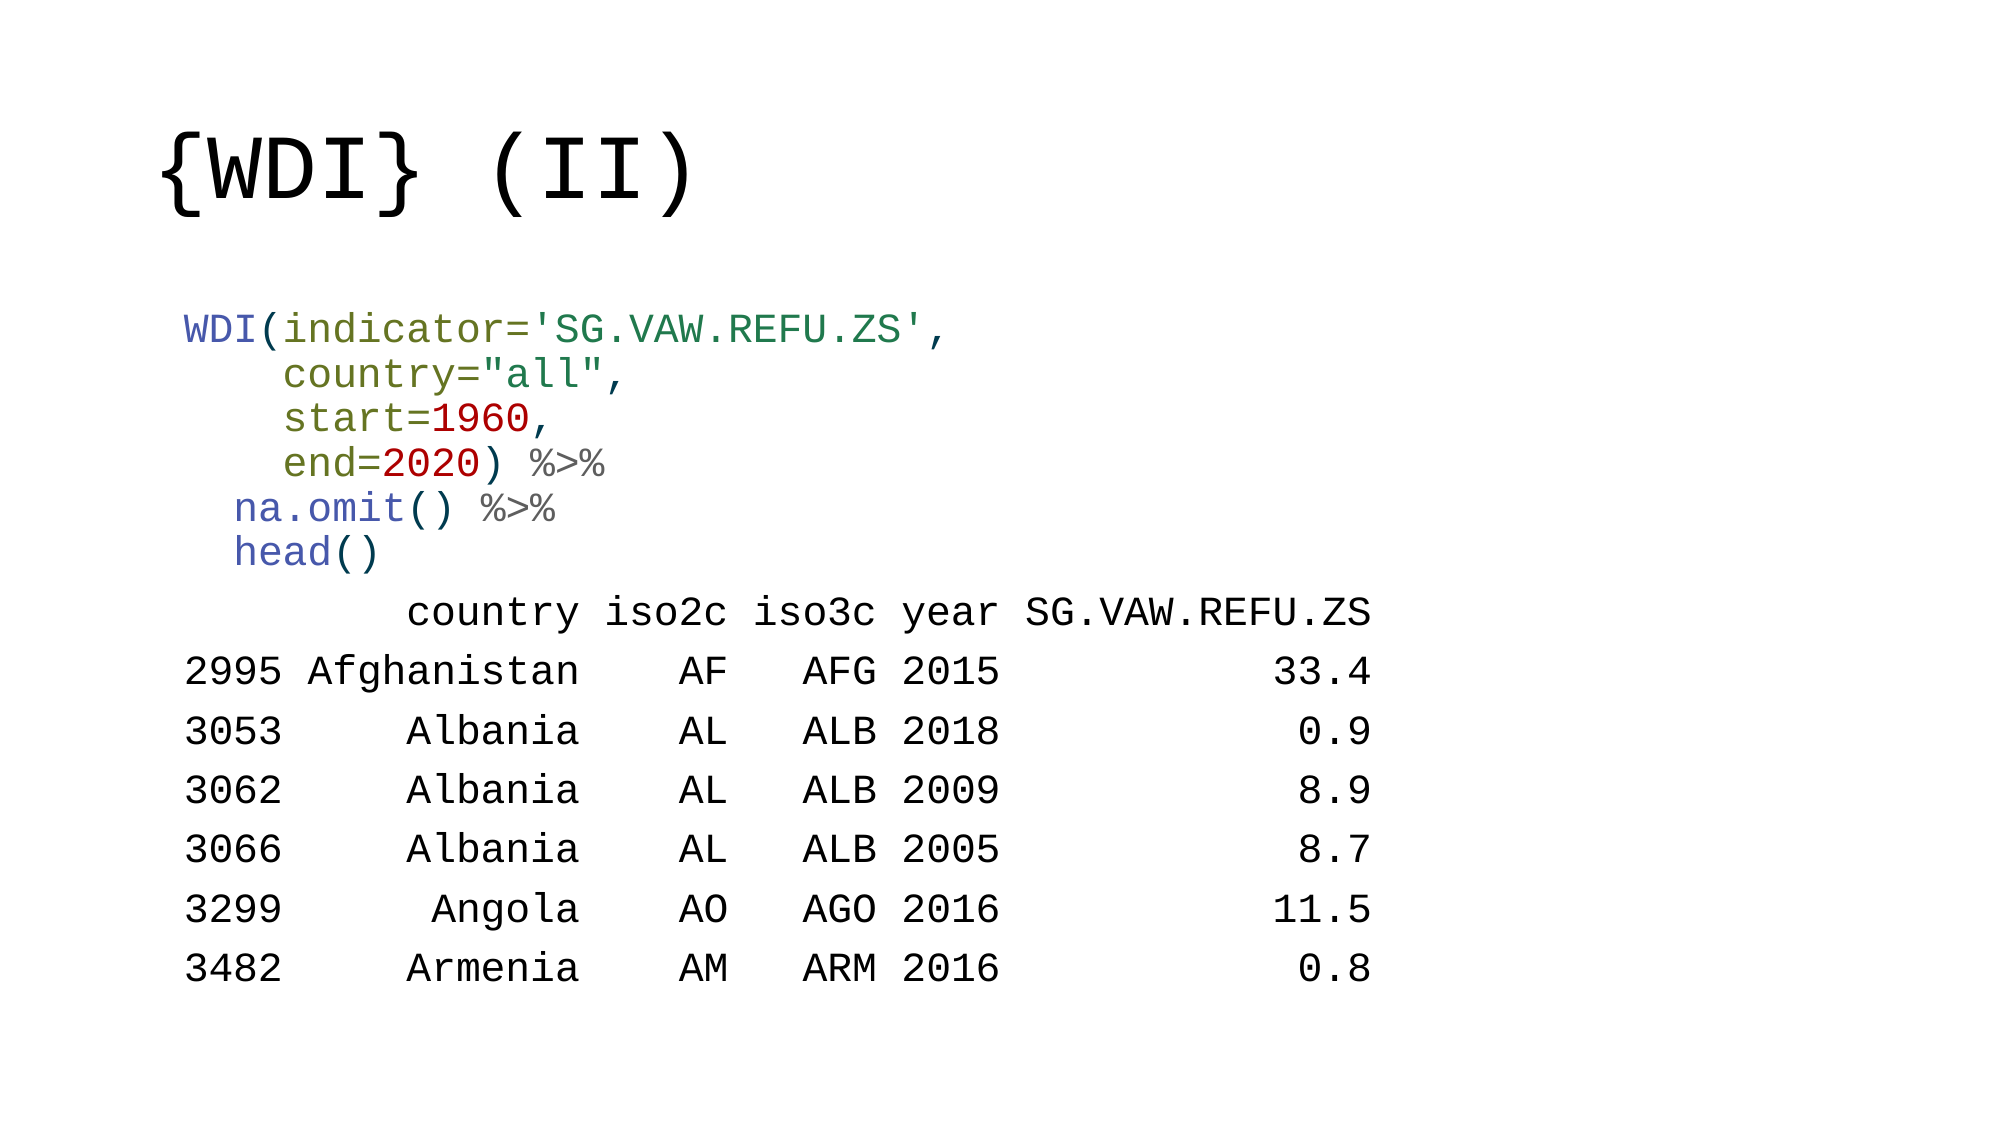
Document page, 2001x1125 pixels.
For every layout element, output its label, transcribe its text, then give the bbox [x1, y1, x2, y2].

list WDI(indicator='SG.VAW.REFU.ZS', country="all", start=1960, end=2020) %>% na.omit() %>% head() country iso2c iso3c year SG.VAW.REFU.ZS 2995 Afghanistan AF AFG 2015 33.4 3053 Albania AL ALB 2018 0.9 3062 Albania AL ALB 2009 8.9 3066 Albania AL ALB 2005 8.7 3299 Angola AO AGO 2016 11.5 3482 Armenia AM ARM 2016 0.8 [137, 299, 1863, 1014]
title {WDI} (II) [137, 59, 1863, 278]
